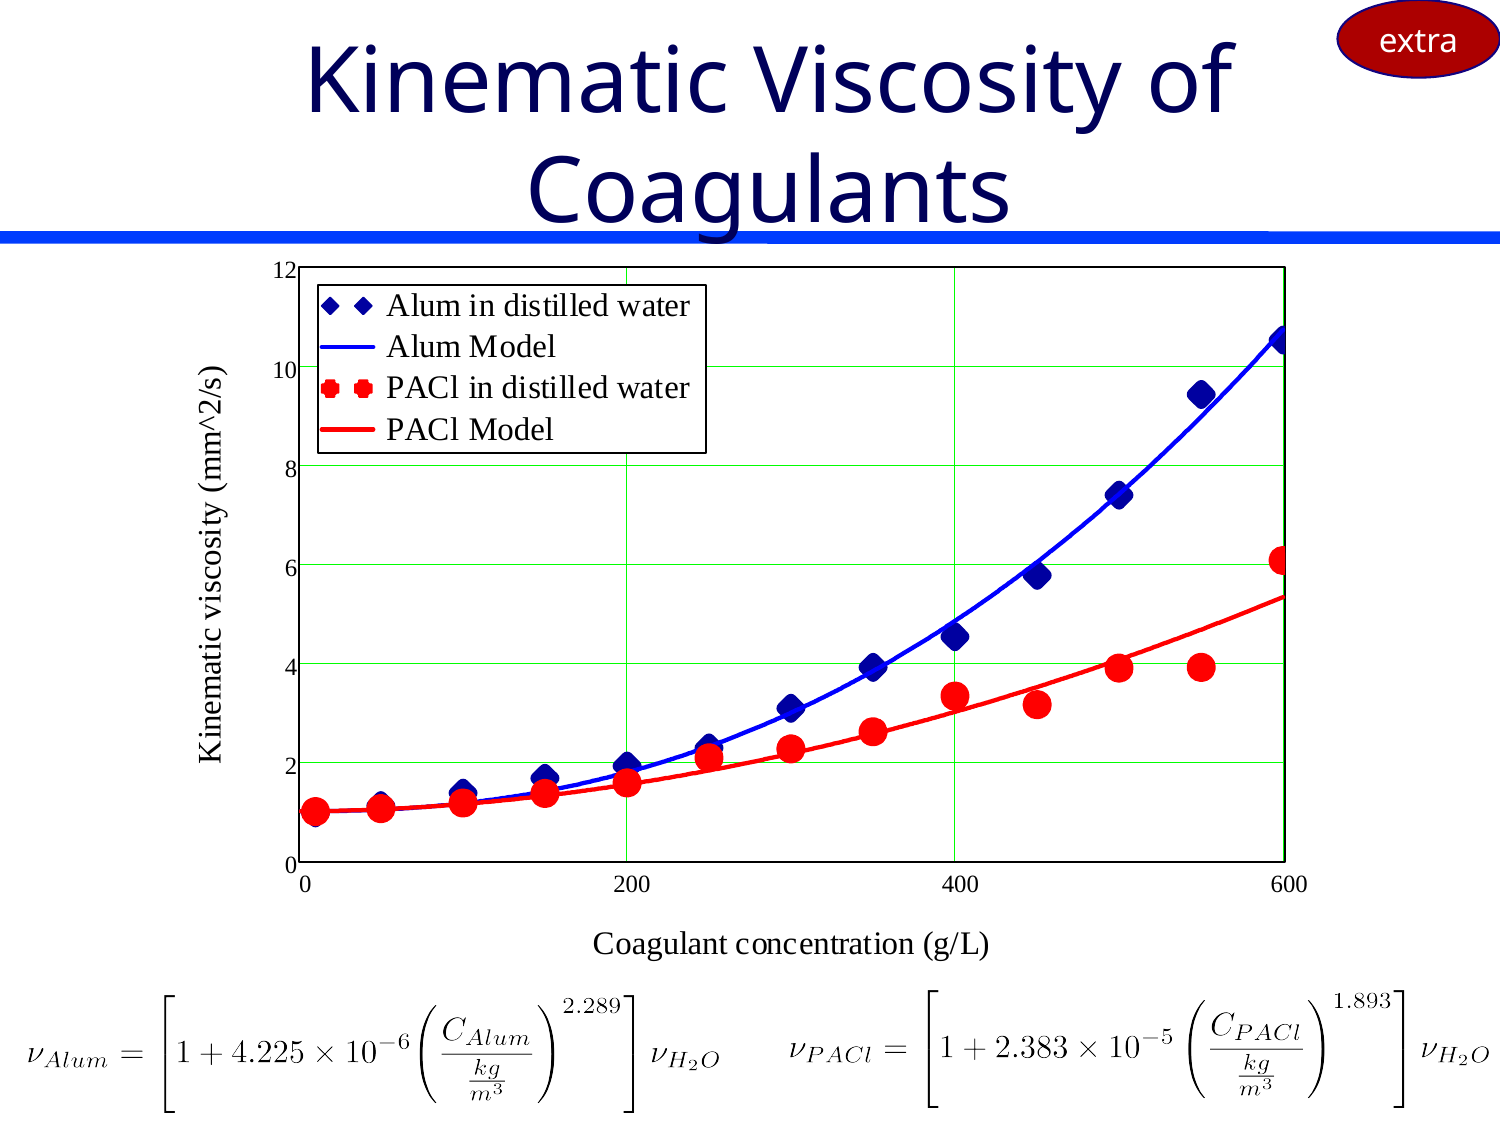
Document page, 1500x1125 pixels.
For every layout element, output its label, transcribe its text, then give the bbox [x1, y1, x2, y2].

text_box extra [1337, 0, 1500, 78]
picture [28, 995, 719, 1113]
picture [172, 225, 1332, 980]
picture [789, 990, 1490, 1108]
title Kinematic Viscosity of Coagulants [75, 37, 1463, 225]
